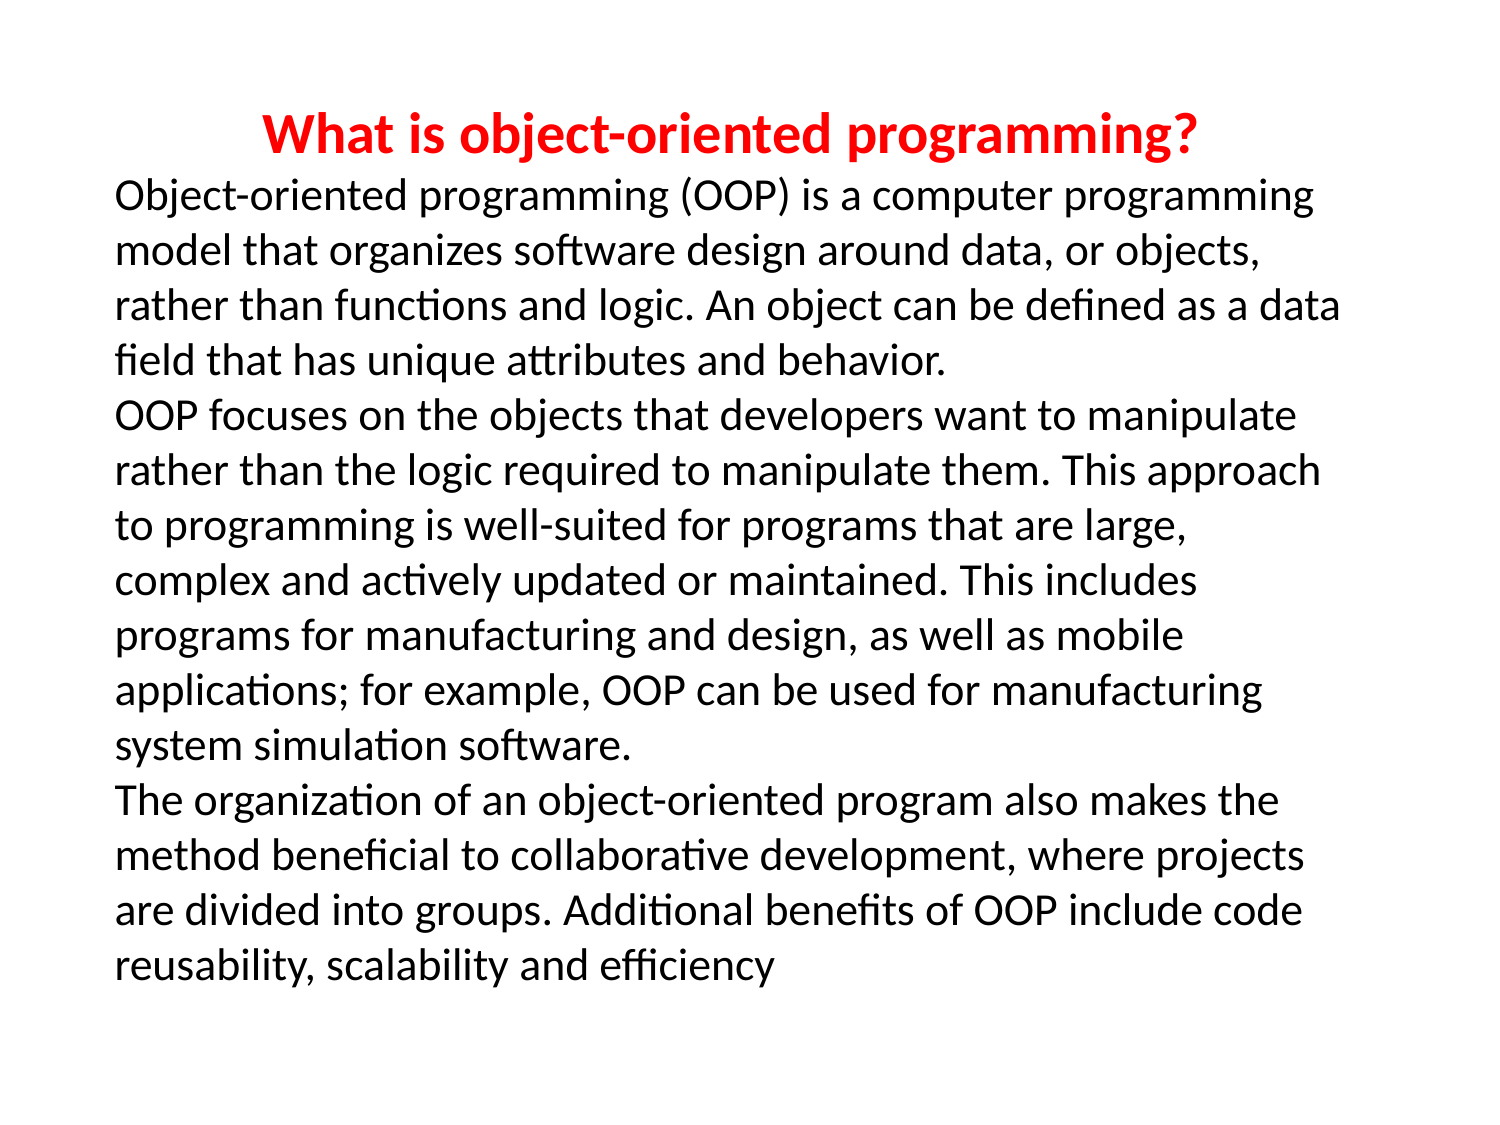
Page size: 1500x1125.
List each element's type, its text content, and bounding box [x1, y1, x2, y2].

text_box What is object-oriented programming? Object-oriented programming (OOP) is a computer programming model that organizes software design around data, or objects, rather than functions and logic. An object can be defined as a data field that has unique attributes and behavior. OOP focuses on the objects that developers want to manipulate rather than the logic required to manipulate them. This approach to programming is well-suited for programs that are large, complex and actively updated or maintained. This includes programs for manufacturing and design, as well as mobile applications; for example, OOP can be used for manufacturing system simulation software. The organization of an object-oriented program also makes the method beneficial to collaborative development, where projects are divided into groups. Additional benefits of OOP include code reusability, scalability and efficiency [99, 87, 1363, 1042]
